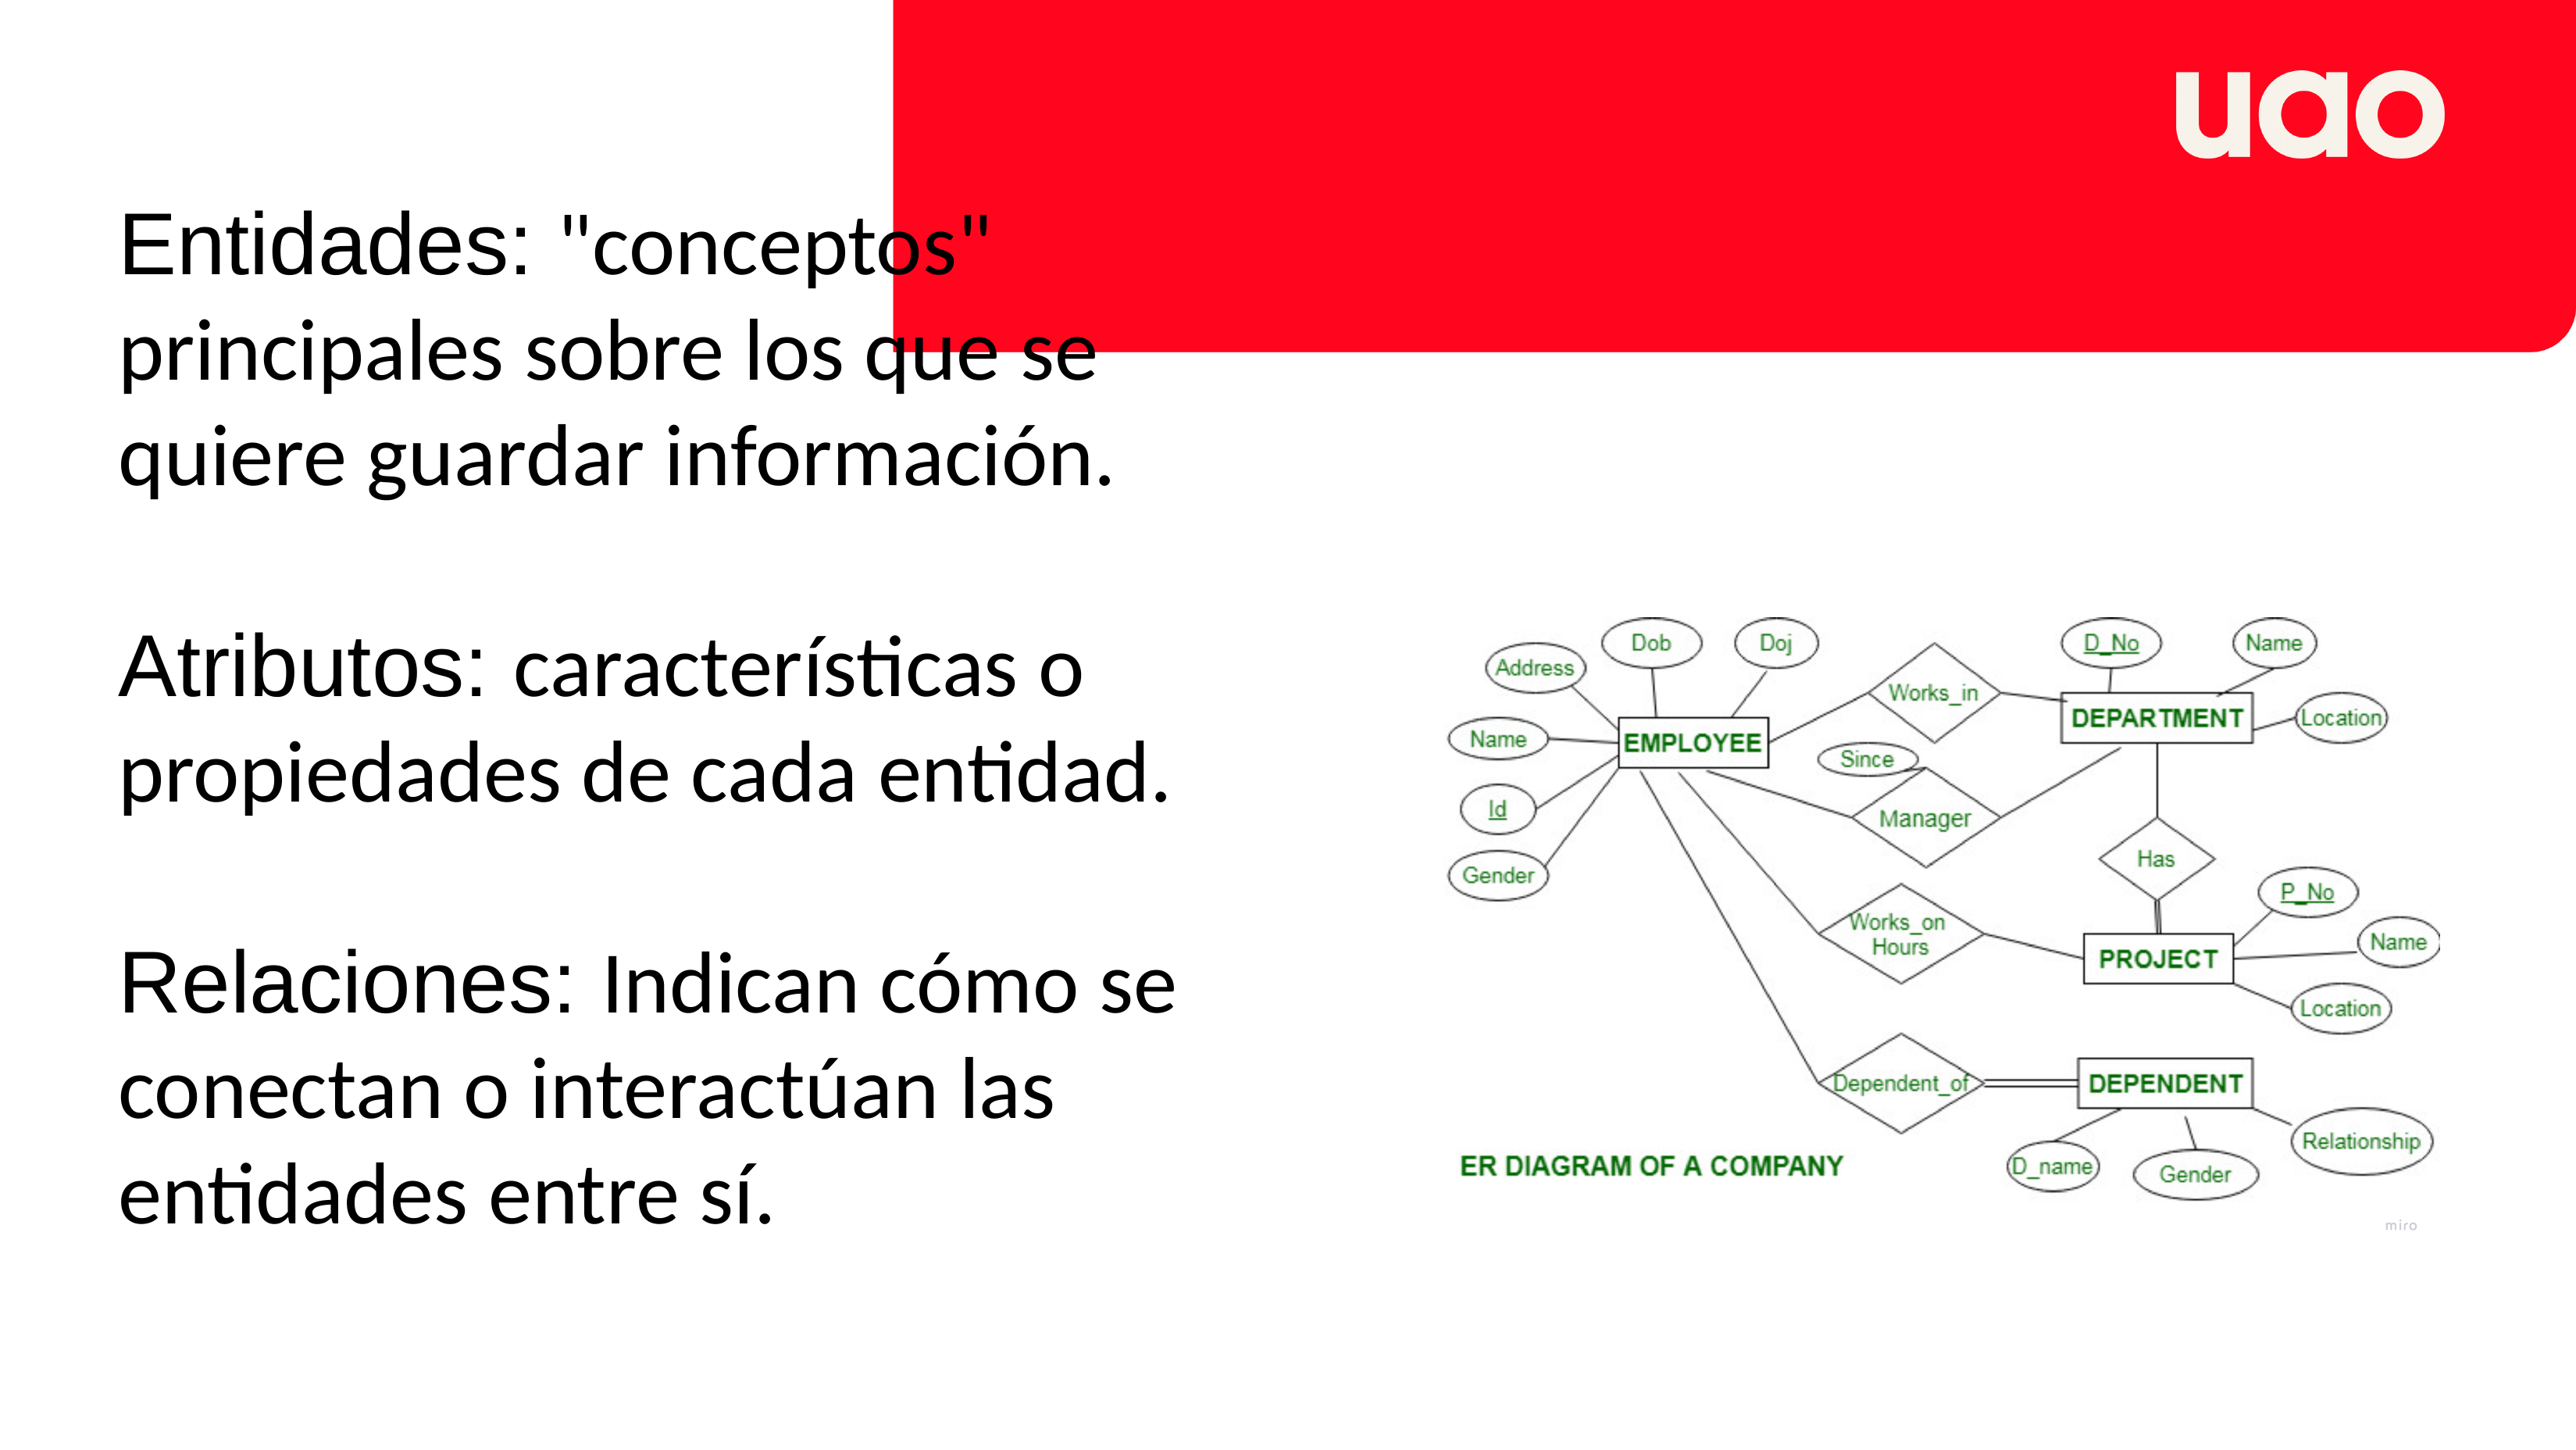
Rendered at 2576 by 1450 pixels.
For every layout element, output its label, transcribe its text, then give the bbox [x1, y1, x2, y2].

text_box Entidades: "conceptos" principales sobre los que se quiere guardar información. Atributos: características o propiedades de cada entidad. Relaciones: Indican cómo se conectan o interactúan las entidades entre sí. [106, 180, 1357, 1370]
picture [893, 0, 2576, 352]
picture [1443, 617, 2441, 1253]
